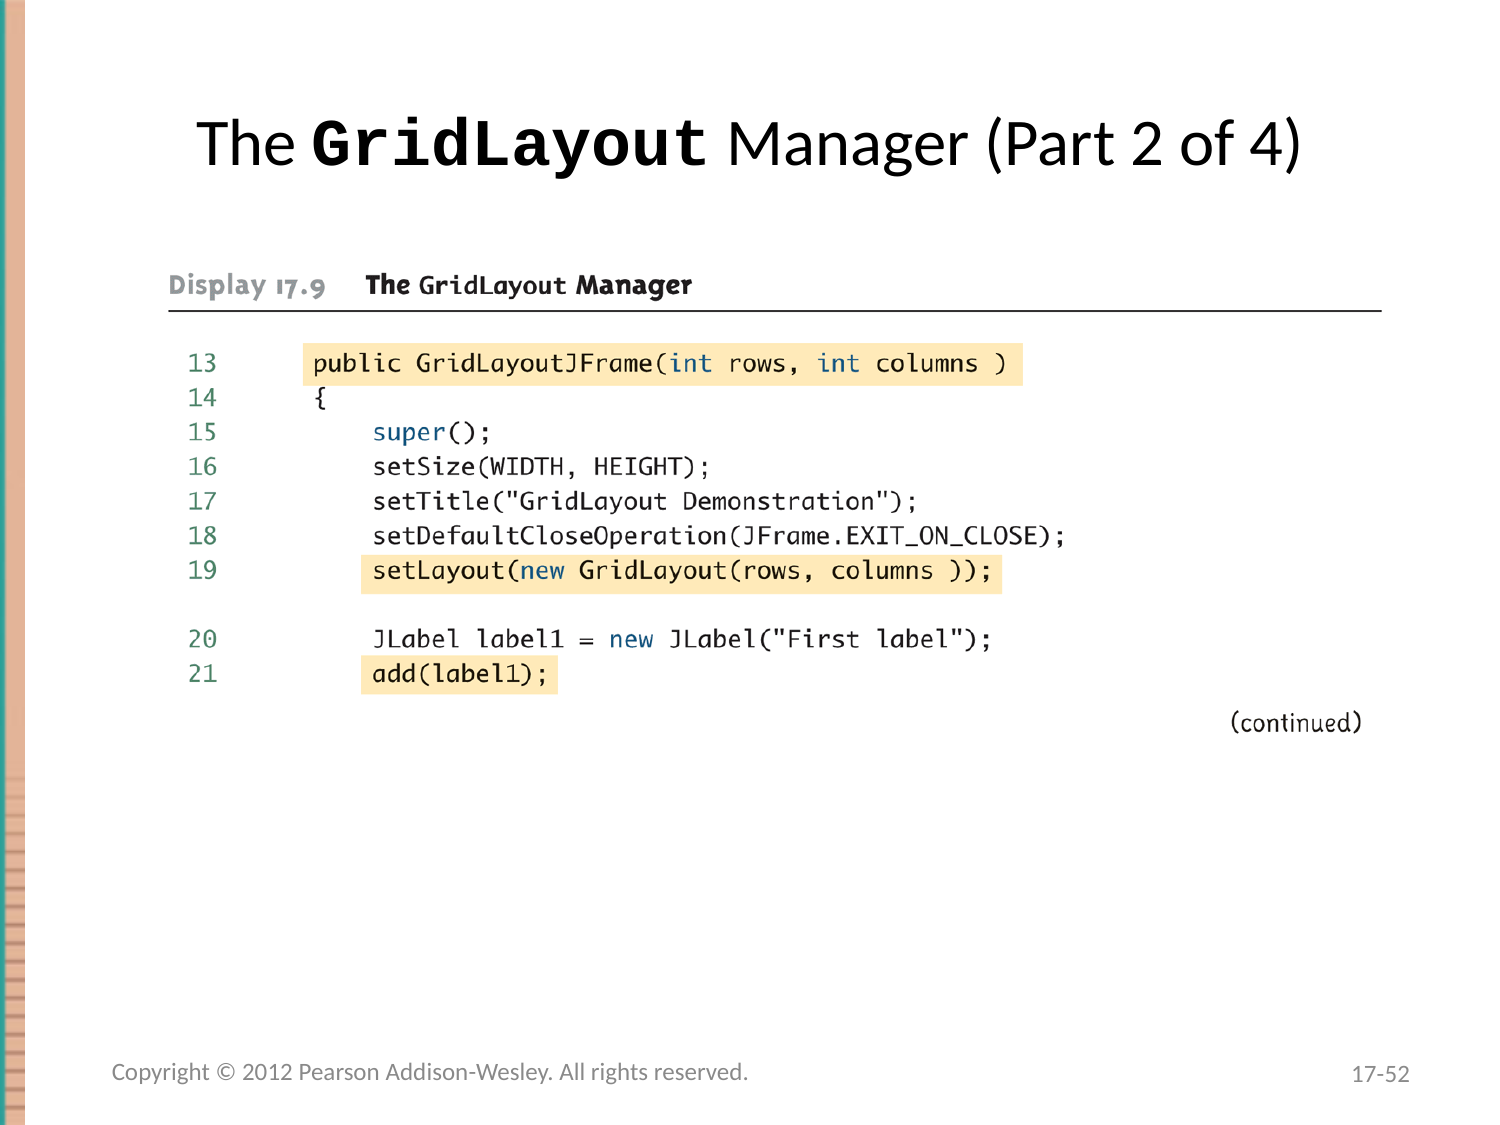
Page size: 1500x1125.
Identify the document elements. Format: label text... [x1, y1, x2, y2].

footer Copyright © 2012 Pearson Addison-Wesley. All rights reserved. [75, 1040, 788, 1100]
slide_number 17-52 [1074, 1042, 1425, 1103]
title The GridLayout Manager (Part 2 of 4) [74, 44, 1426, 233]
picture [0, 0, 25, 1125]
picture [137, 260, 1413, 746]
